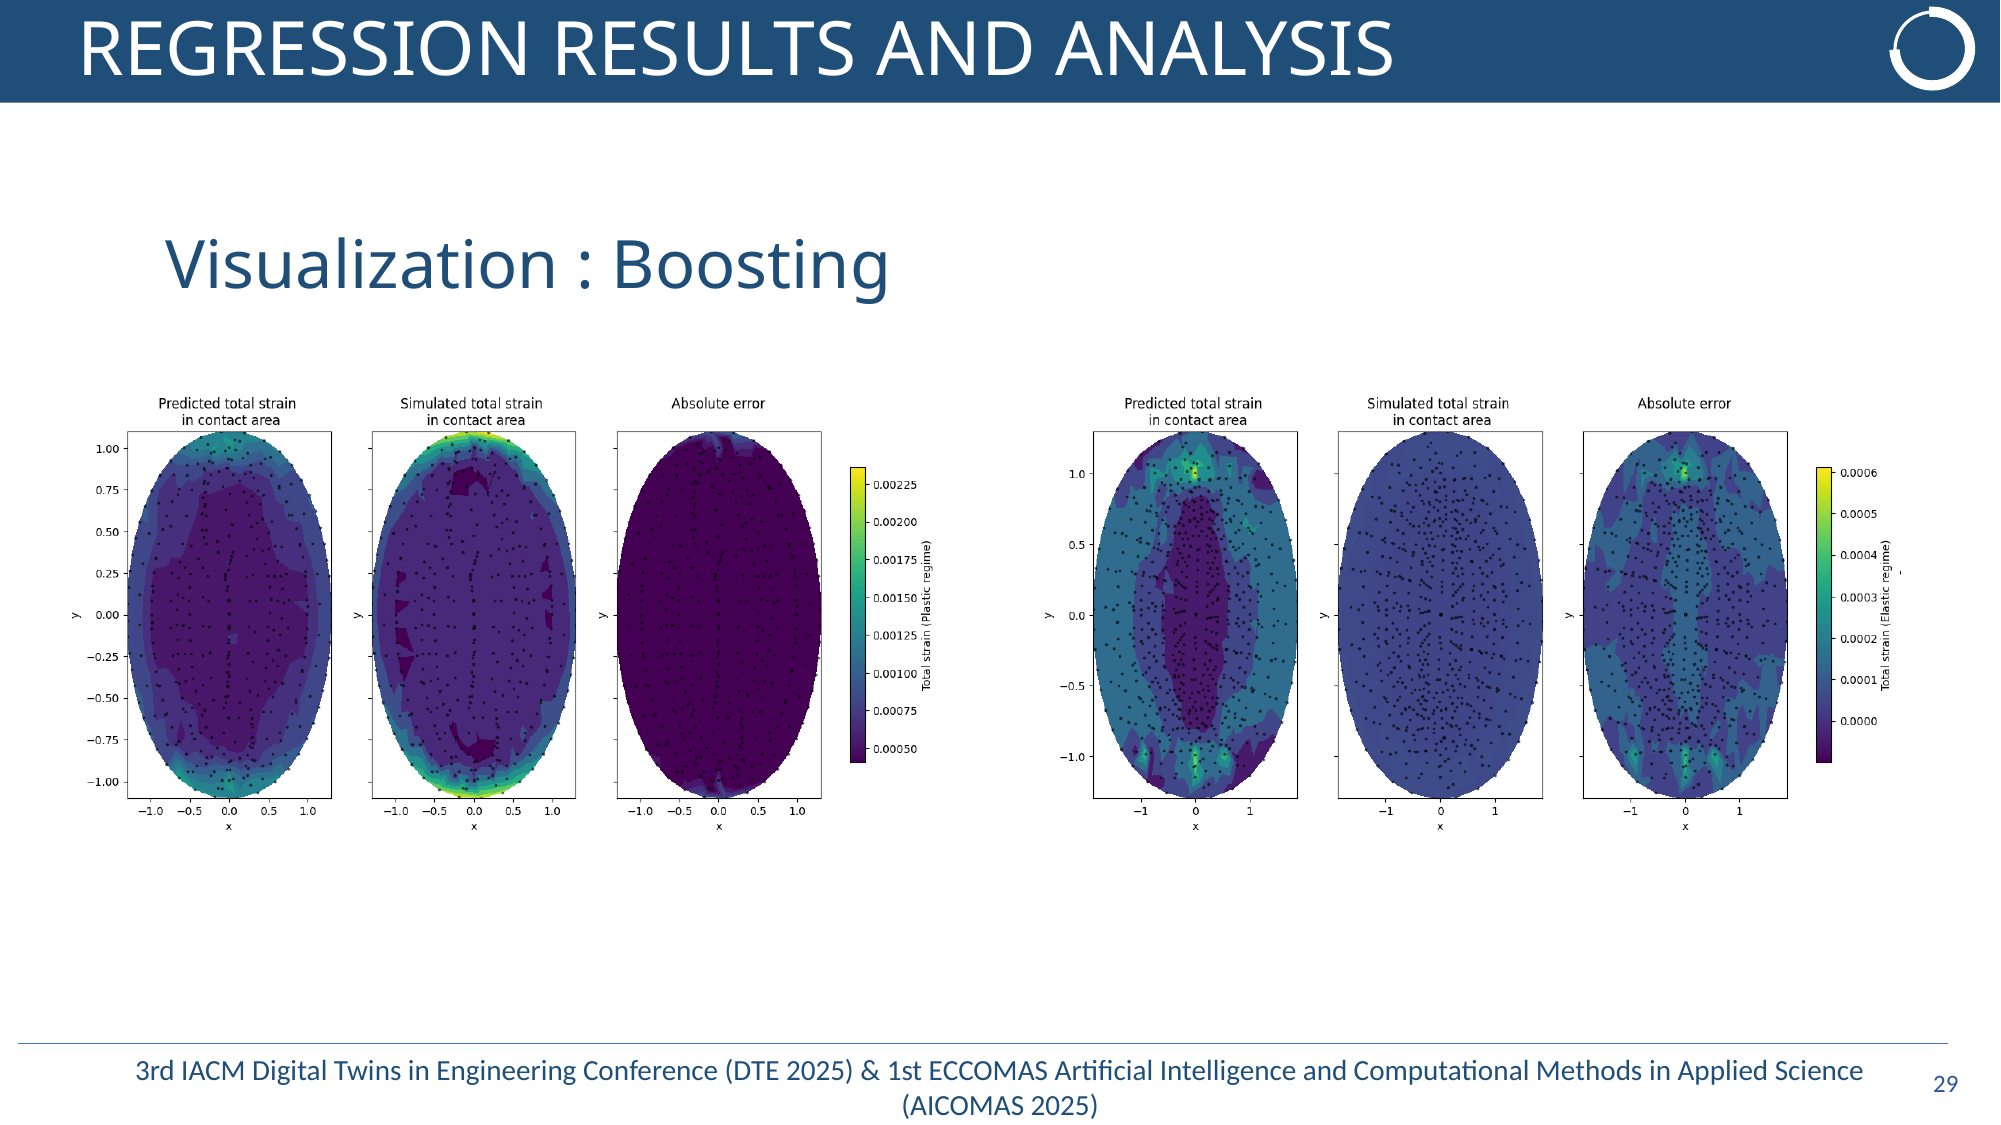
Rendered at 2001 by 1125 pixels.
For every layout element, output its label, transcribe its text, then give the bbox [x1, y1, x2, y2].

text_box [1893, 10, 1973, 88]
slide_number 28 [1843, 1053, 1974, 1113]
text_box Visualization : Boosting [150, 134, 1206, 309]
text_box [1889, 7, 1975, 91]
picture [62, 386, 940, 840]
title REGRESSION RESULTS AND ANALYSIS [62, 6, 1813, 96]
picture [1035, 389, 1909, 844]
